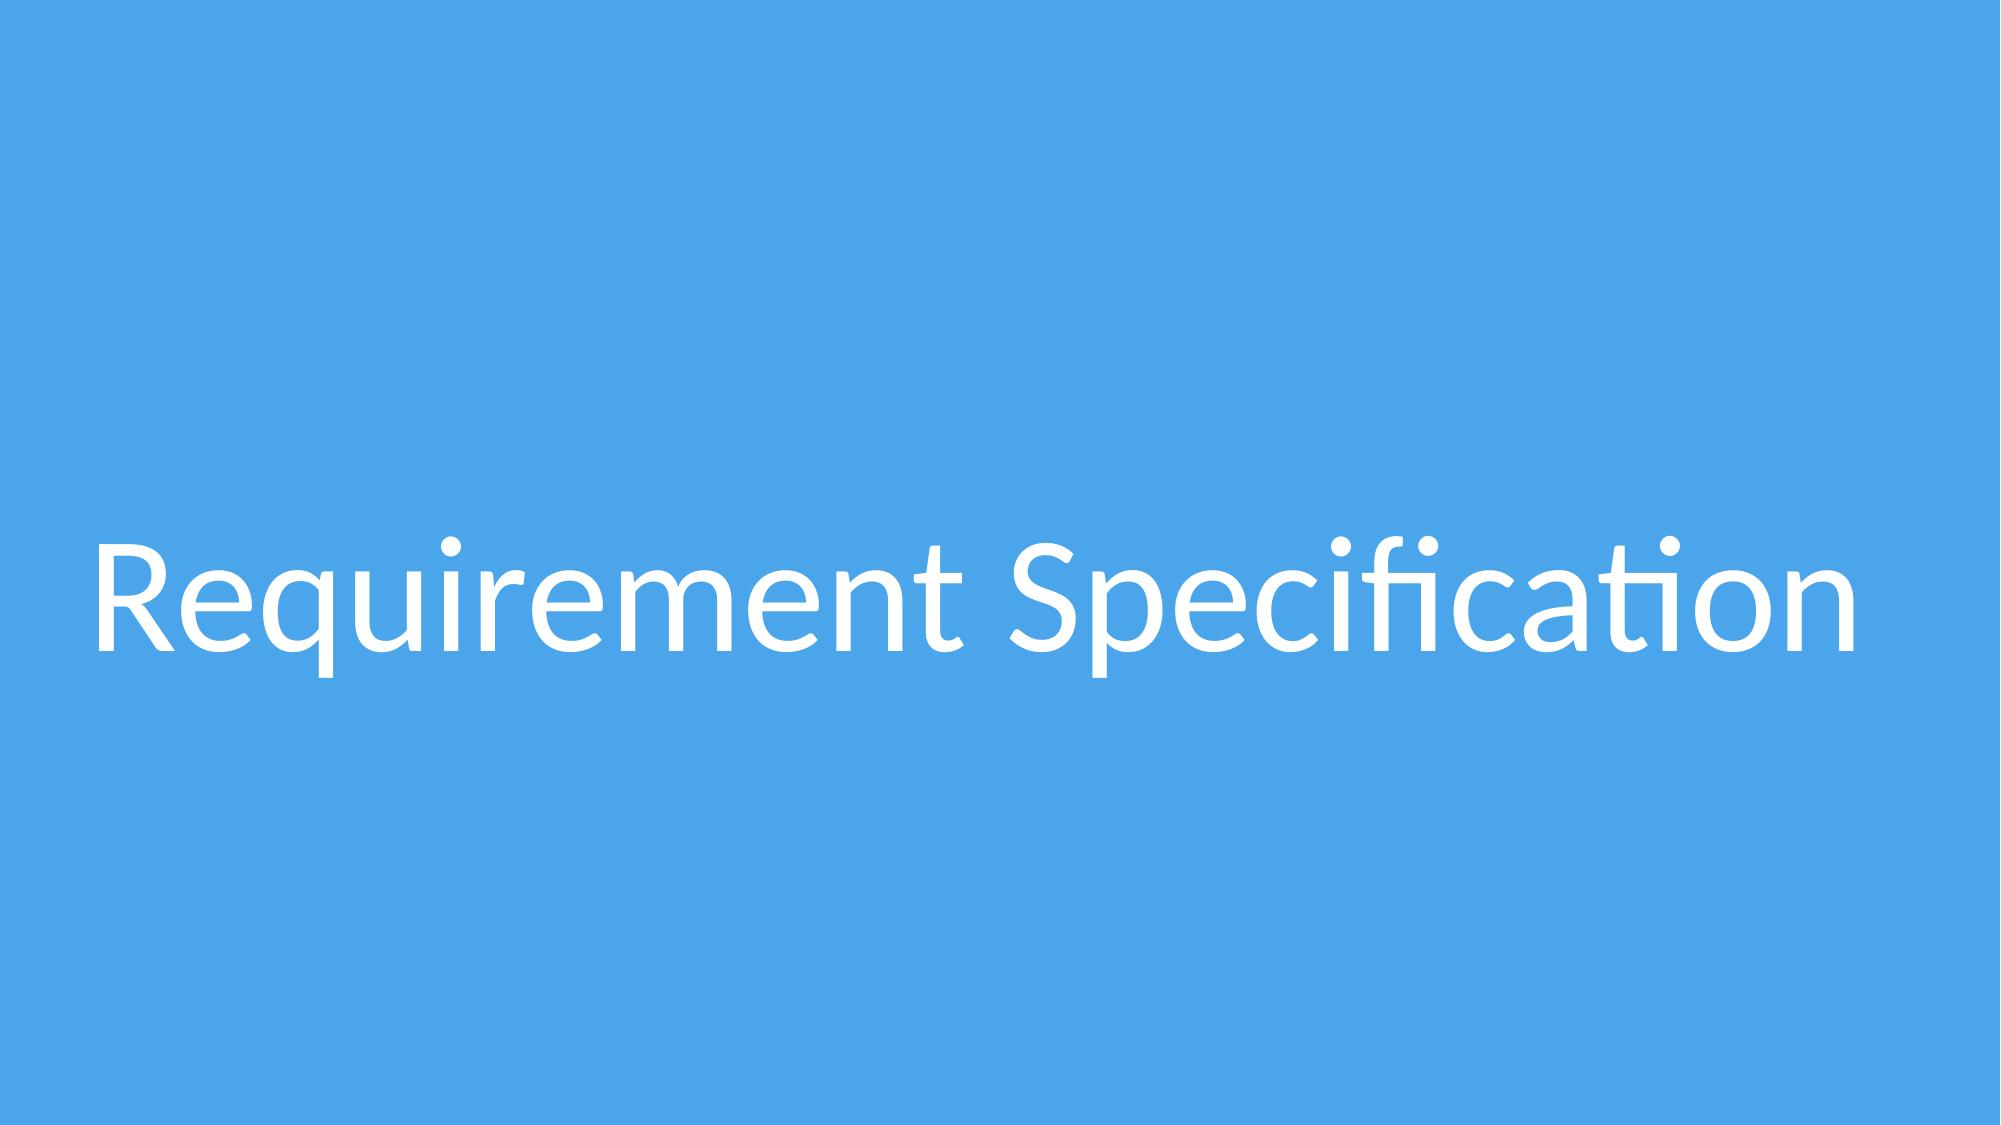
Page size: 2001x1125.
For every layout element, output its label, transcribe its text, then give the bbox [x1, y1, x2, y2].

title Requirement Specification [32, 418, 1922, 705]
